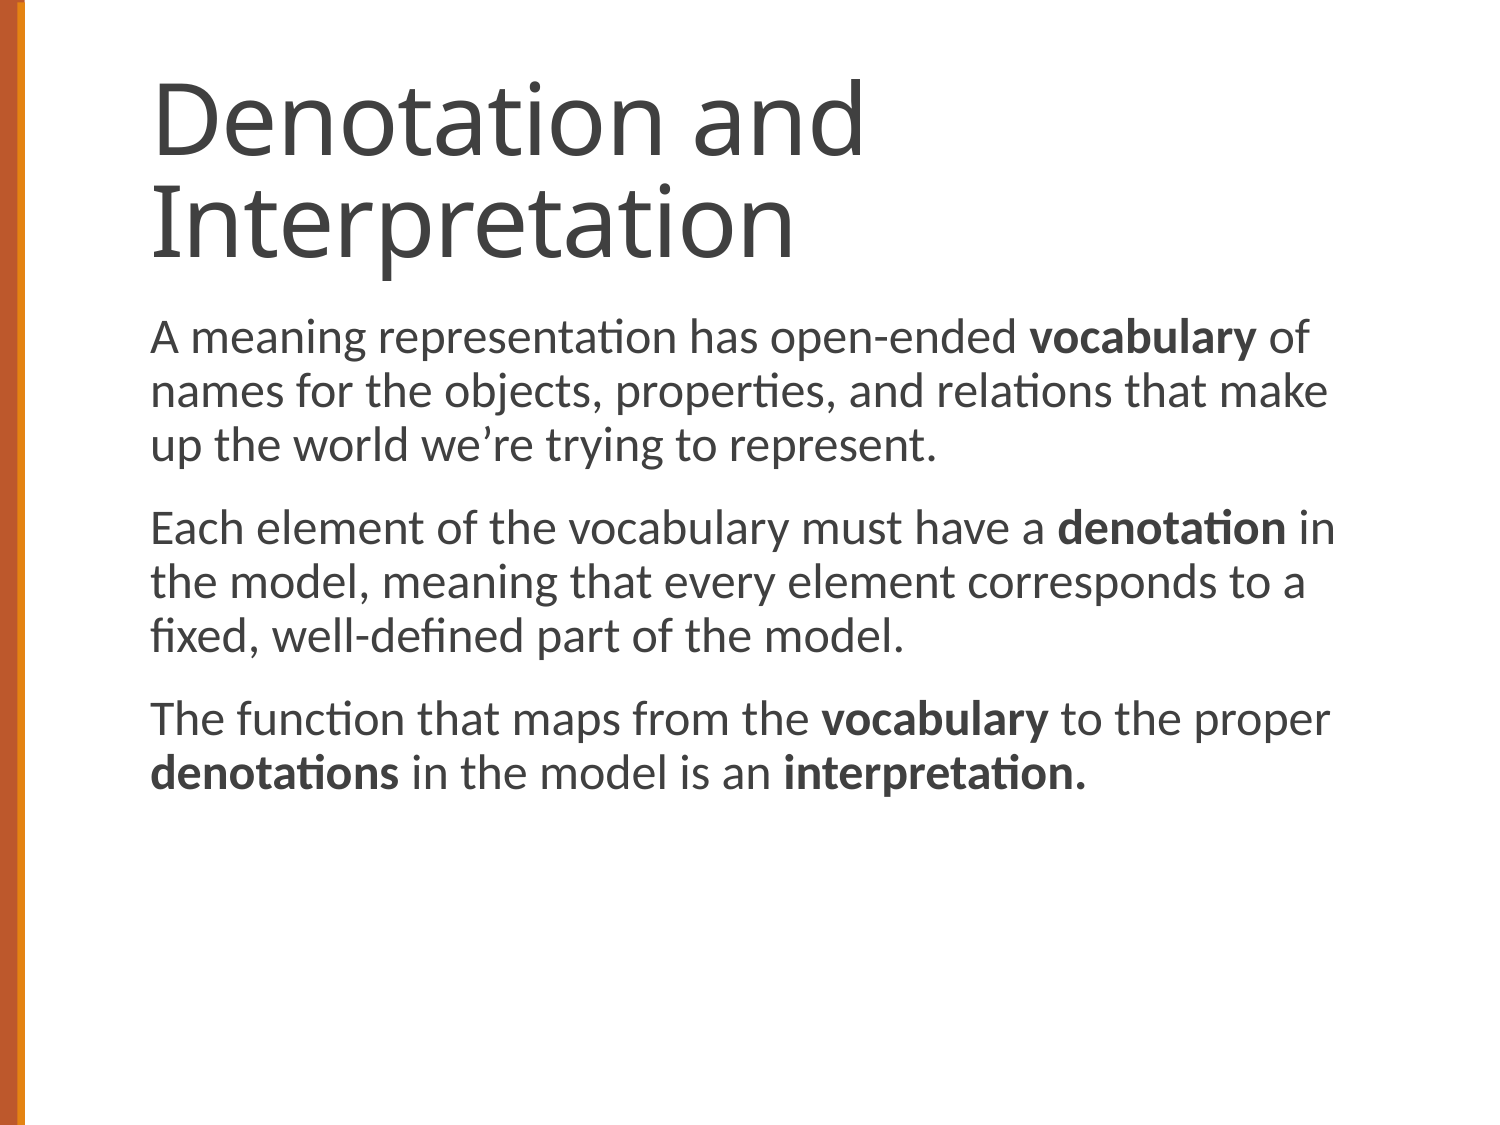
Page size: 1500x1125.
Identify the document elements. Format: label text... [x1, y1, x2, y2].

title Denotation and Interpretation [135, 47, 1373, 285]
list A meaning representation has open-ended vocabulary of names for the objects, properties, and relations that make up the world we’re trying to represent. Each element of the vocabulary must have a denotation in the model, meaning that every element corresponds to a fixed, well-defined part of the model. The function that maps from the vocabulary to the proper denotations in the model is an interpretation. [135, 302, 1373, 963]
